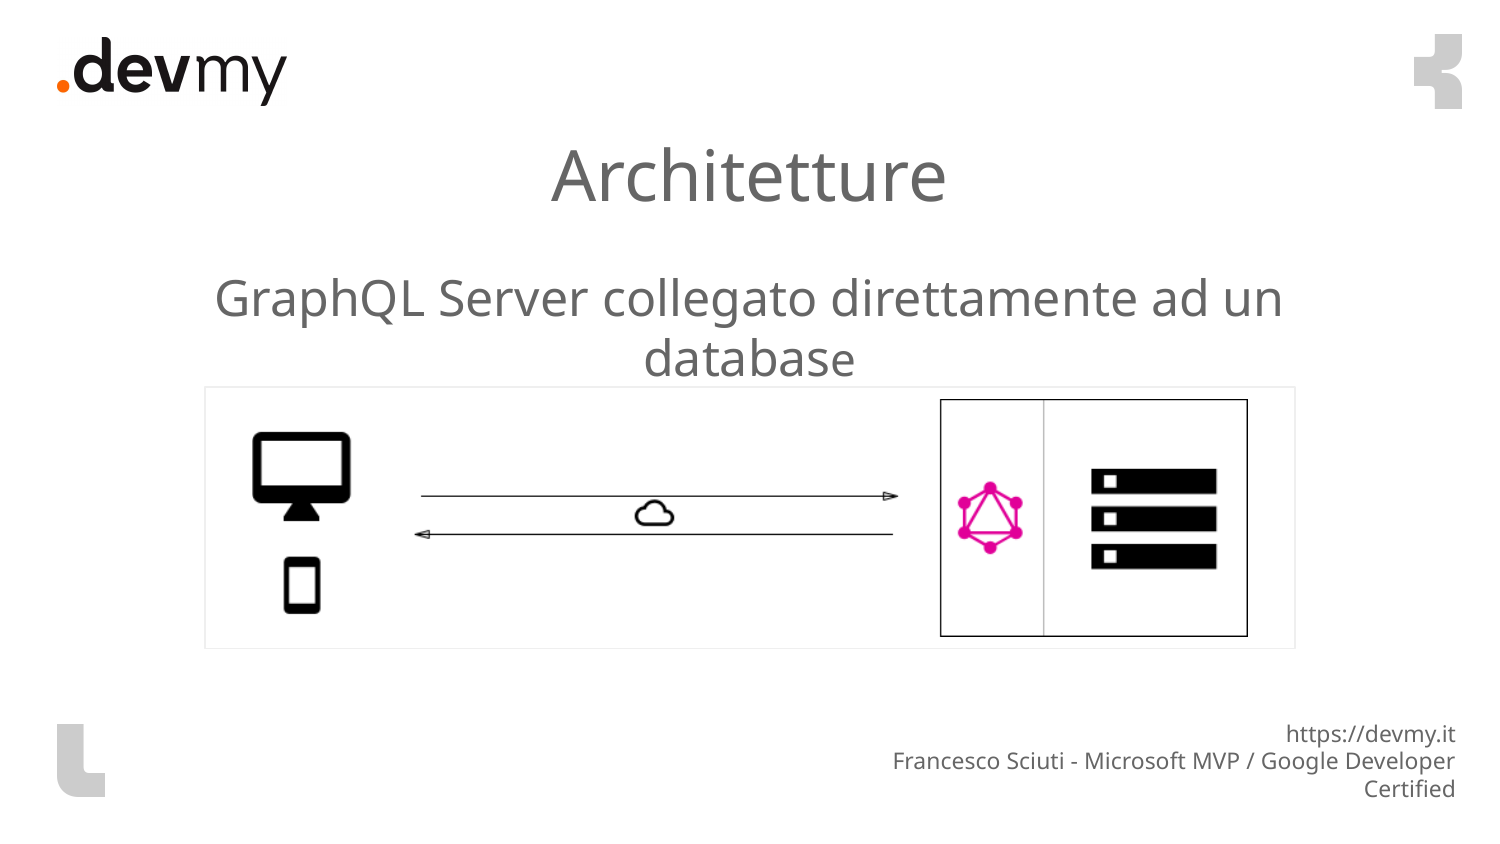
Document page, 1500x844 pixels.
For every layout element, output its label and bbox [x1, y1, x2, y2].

text_box [56, 34, 1472, 810]
